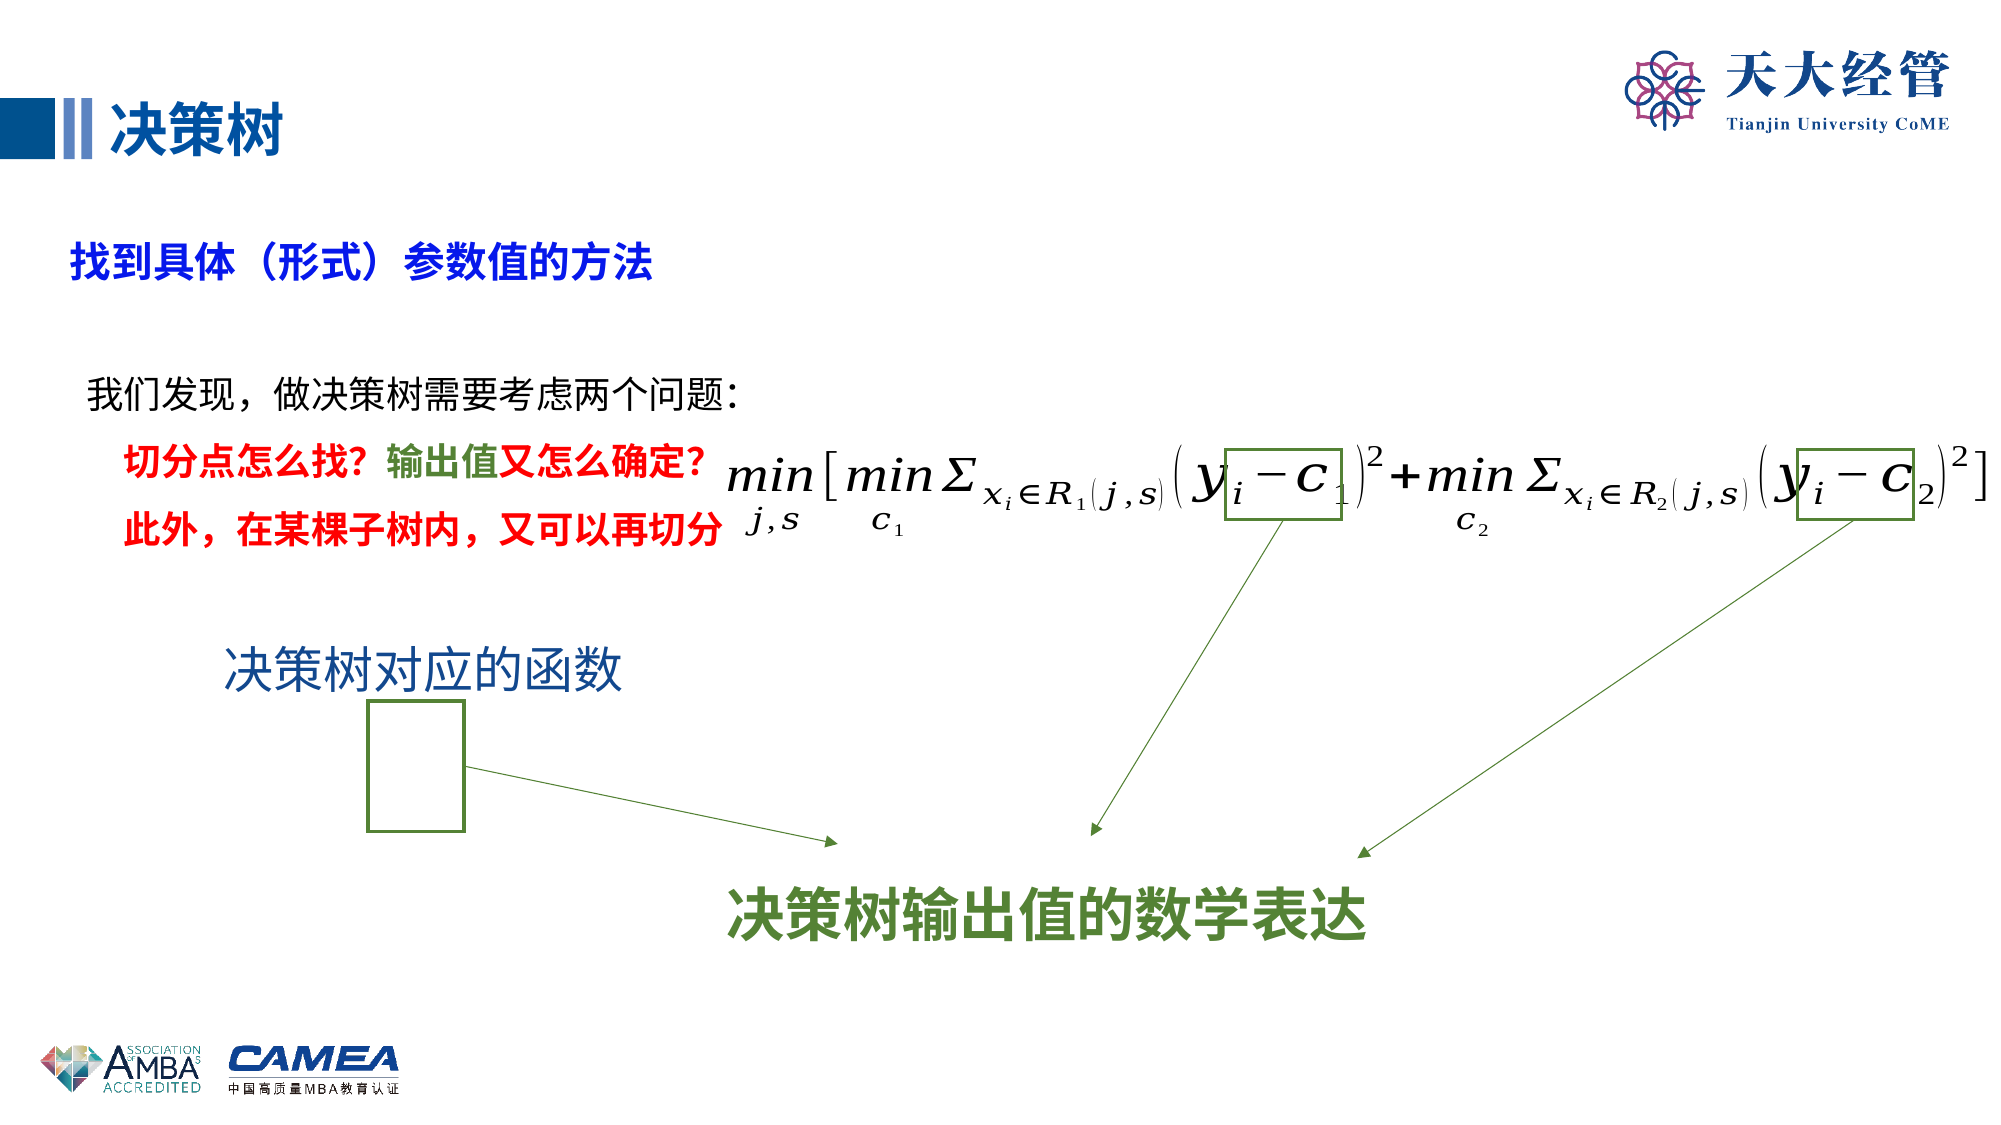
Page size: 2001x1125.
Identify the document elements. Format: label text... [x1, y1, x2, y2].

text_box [463, 766, 838, 844]
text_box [1357, 519, 1856, 859]
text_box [1090, 519, 1284, 837]
text_box 决策树输出值的数学表达 [678, 836, 1417, 956]
picture [0, 1014, 502, 1125]
text_box 我们发现，做决策树需要考虑两个问题： 切分点怎么找？输出值又怎么确定？ 此外，在某棵子树内，又可以再切分 [54, 340, 793, 558]
text_box [1796, 449, 1914, 520]
text_box 找到具体（形式）参数值的方法 [54, 202, 1690, 293]
text_box [63, 97, 76, 160]
text_box [367, 700, 465, 832]
text_box [1225, 449, 1343, 520]
text_box 决策树 [94, 85, 664, 171]
text_box [80, 97, 93, 160]
text_box [0, 97, 56, 160]
picture [1573, 0, 2000, 292]
